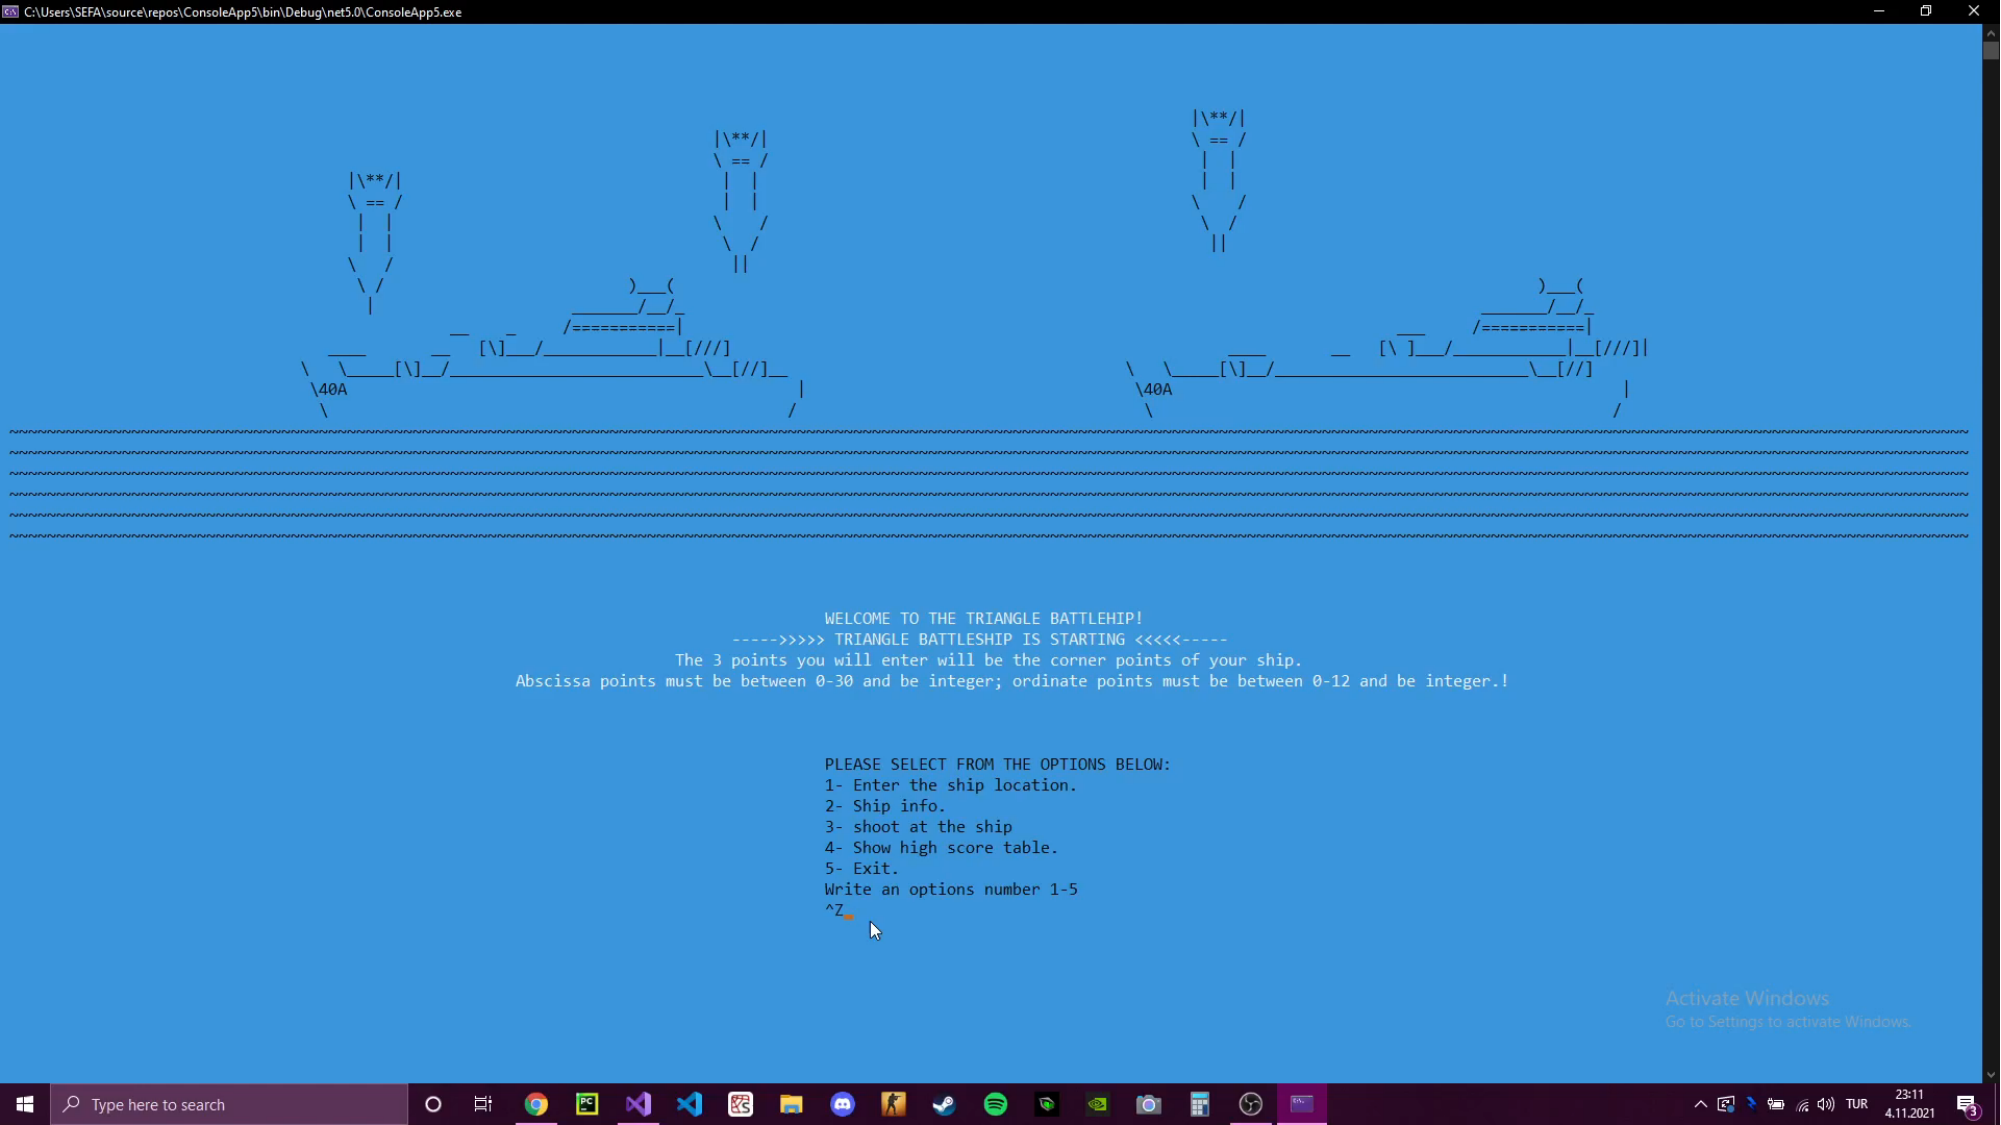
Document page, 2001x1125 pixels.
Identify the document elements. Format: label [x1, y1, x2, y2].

text_box [0, 0, 2000, 1125]
